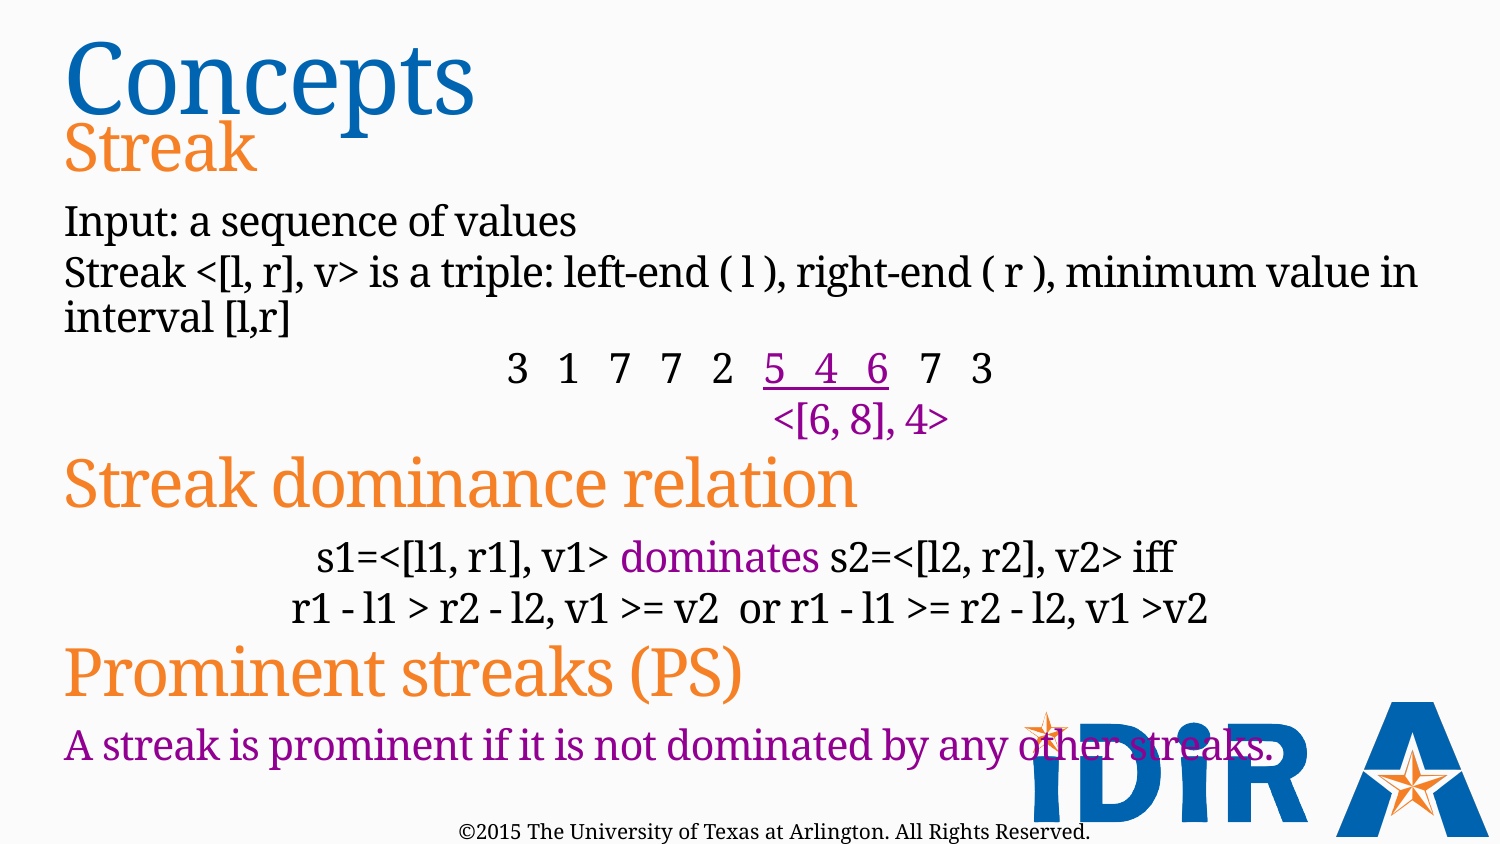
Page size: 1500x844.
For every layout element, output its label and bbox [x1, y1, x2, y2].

text_box [458, 818, 1091, 844]
picture [1336, 702, 1489, 837]
list [63, 114, 1436, 751]
title [63, 28, 1436, 114]
picture [1022, 751, 1314, 830]
